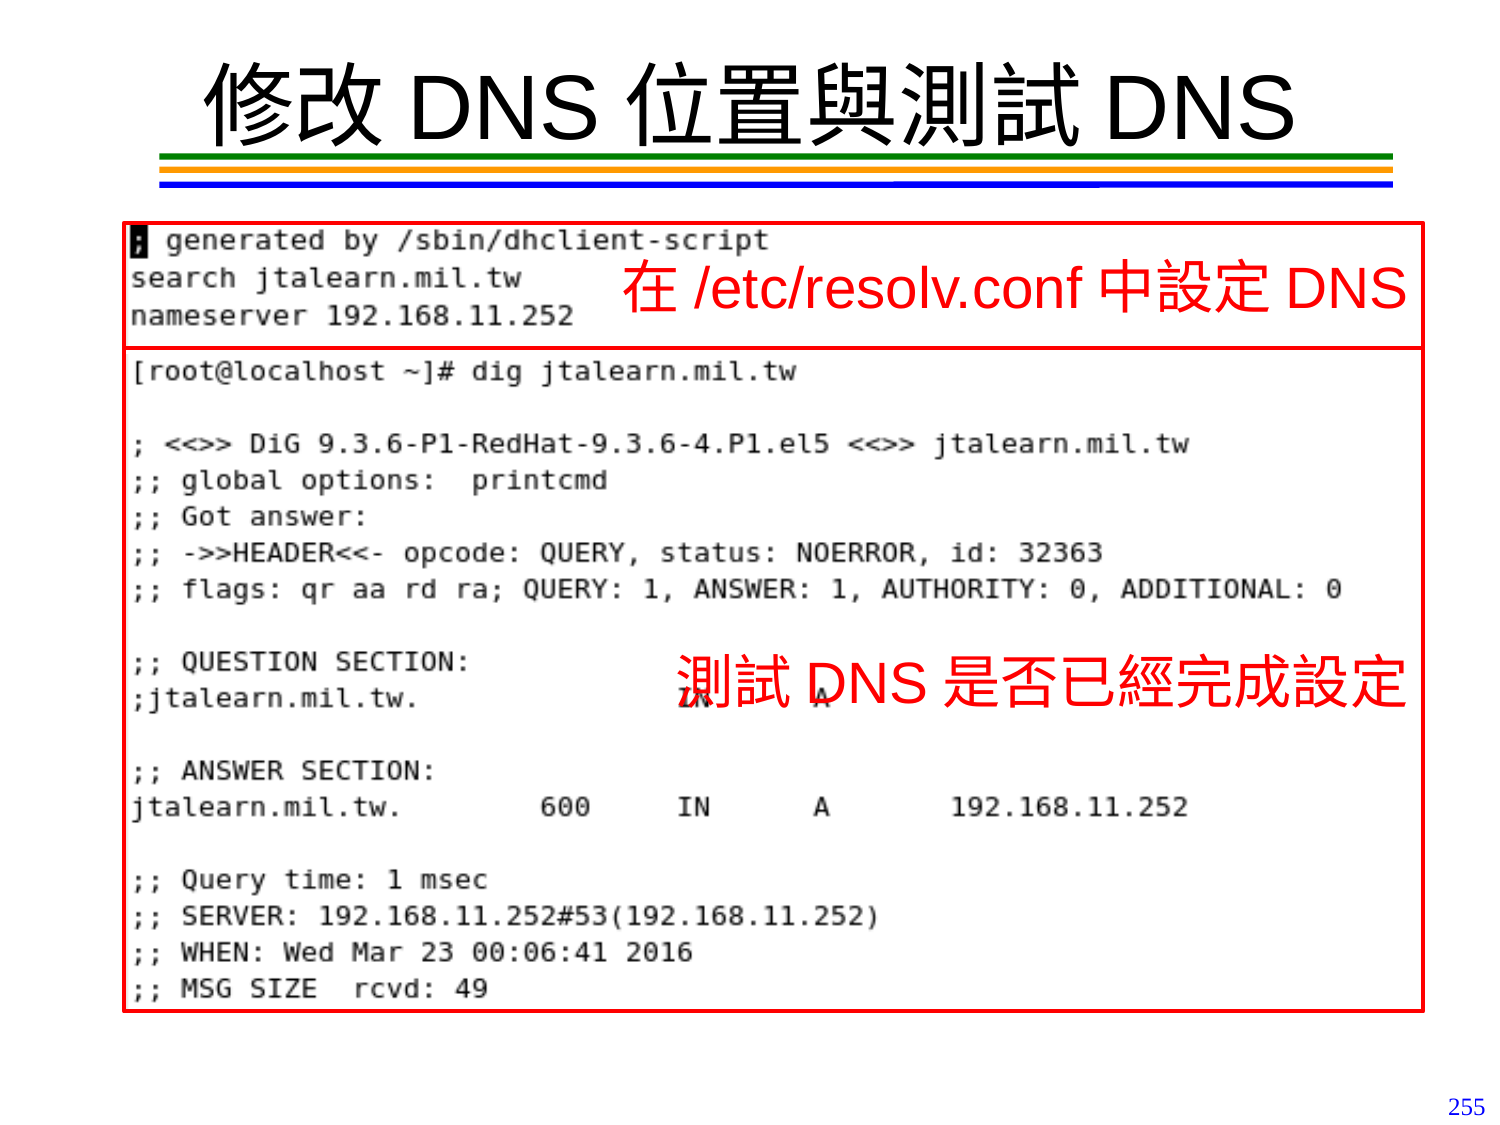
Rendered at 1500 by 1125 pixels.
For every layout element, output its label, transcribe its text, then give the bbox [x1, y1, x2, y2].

text_box 在/etc/resolv.conf中設定DNS [1007, 221, 1425, 346]
picture [123, 222, 1009, 349]
title 修改DNS位置與測試DNS [75, 45, 1425, 161]
slide_number 255 [1150, 1082, 1500, 1119]
picture [123, 354, 1374, 1012]
text_box 測試DNS是否已經完成設定 [1013, 346, 1425, 1013]
